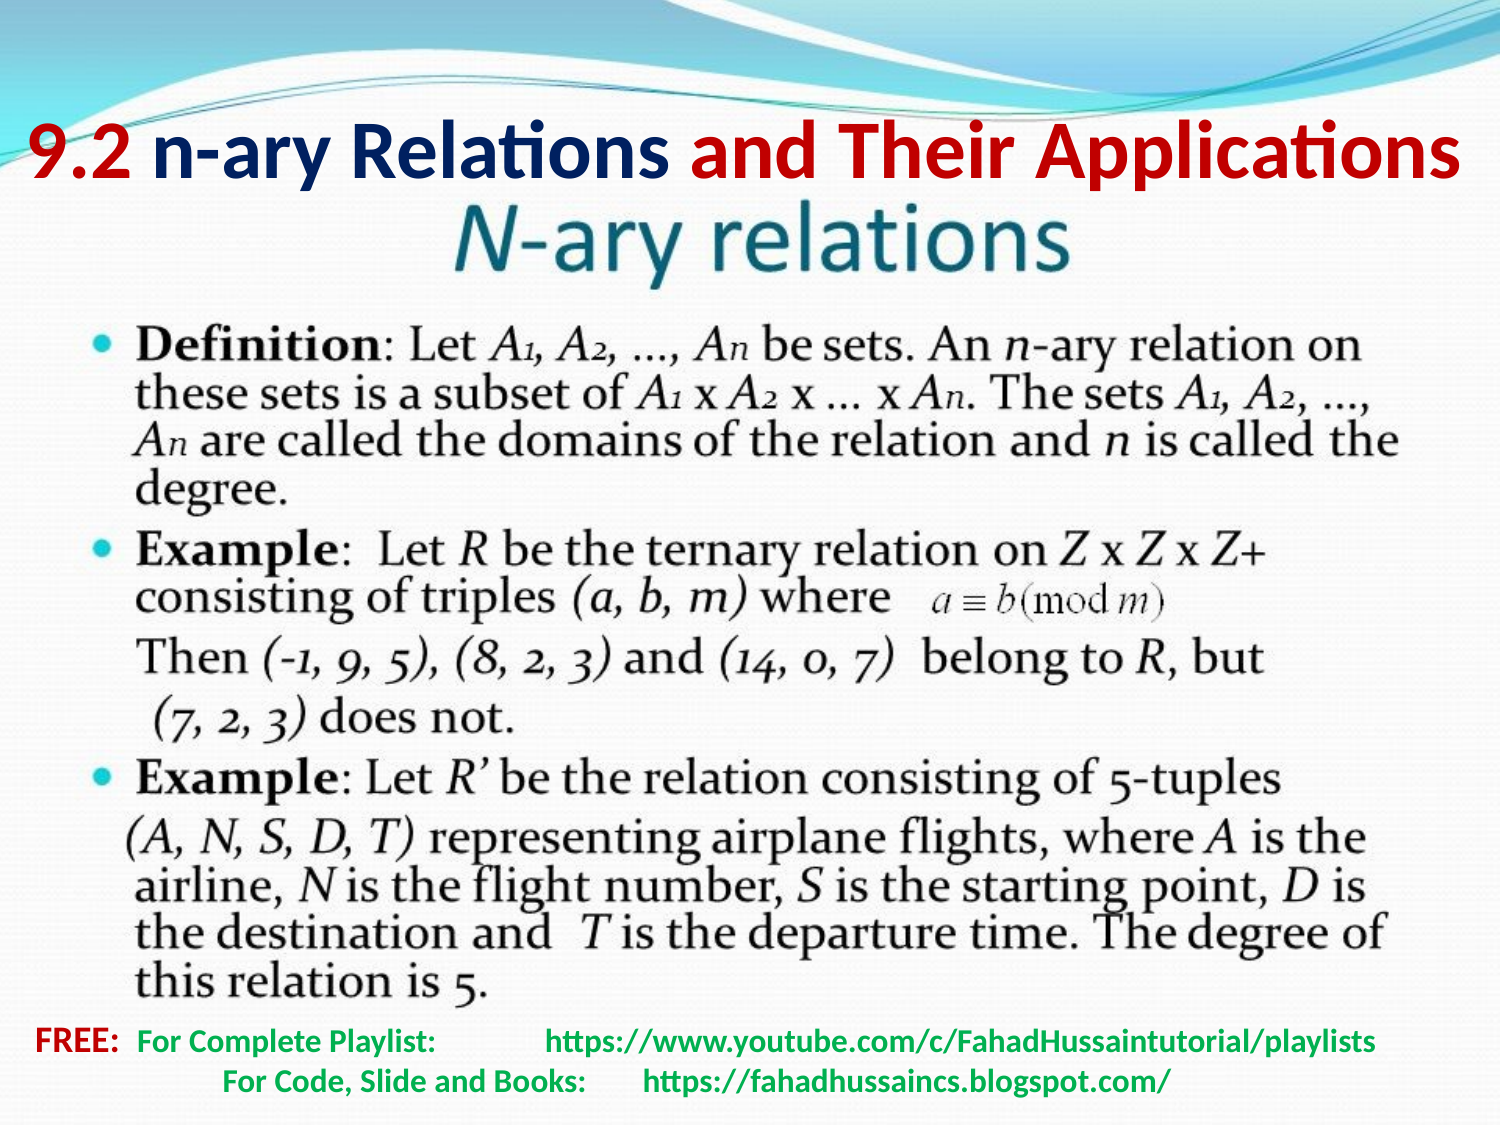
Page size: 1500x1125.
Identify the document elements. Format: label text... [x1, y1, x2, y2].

text_box FREE: For Complete Playlist: https://www.youtube.com/c/FahadHussaintutorial/playlists For Code, Slide and Books: https://fahadhussaincs.blogspot.com/ [20, 1007, 1480, 1107]
text_box [0, 0, 1500, 1125]
text_box 9.2 n-ary Relations and Their Applications [10, 87, 1497, 203]
